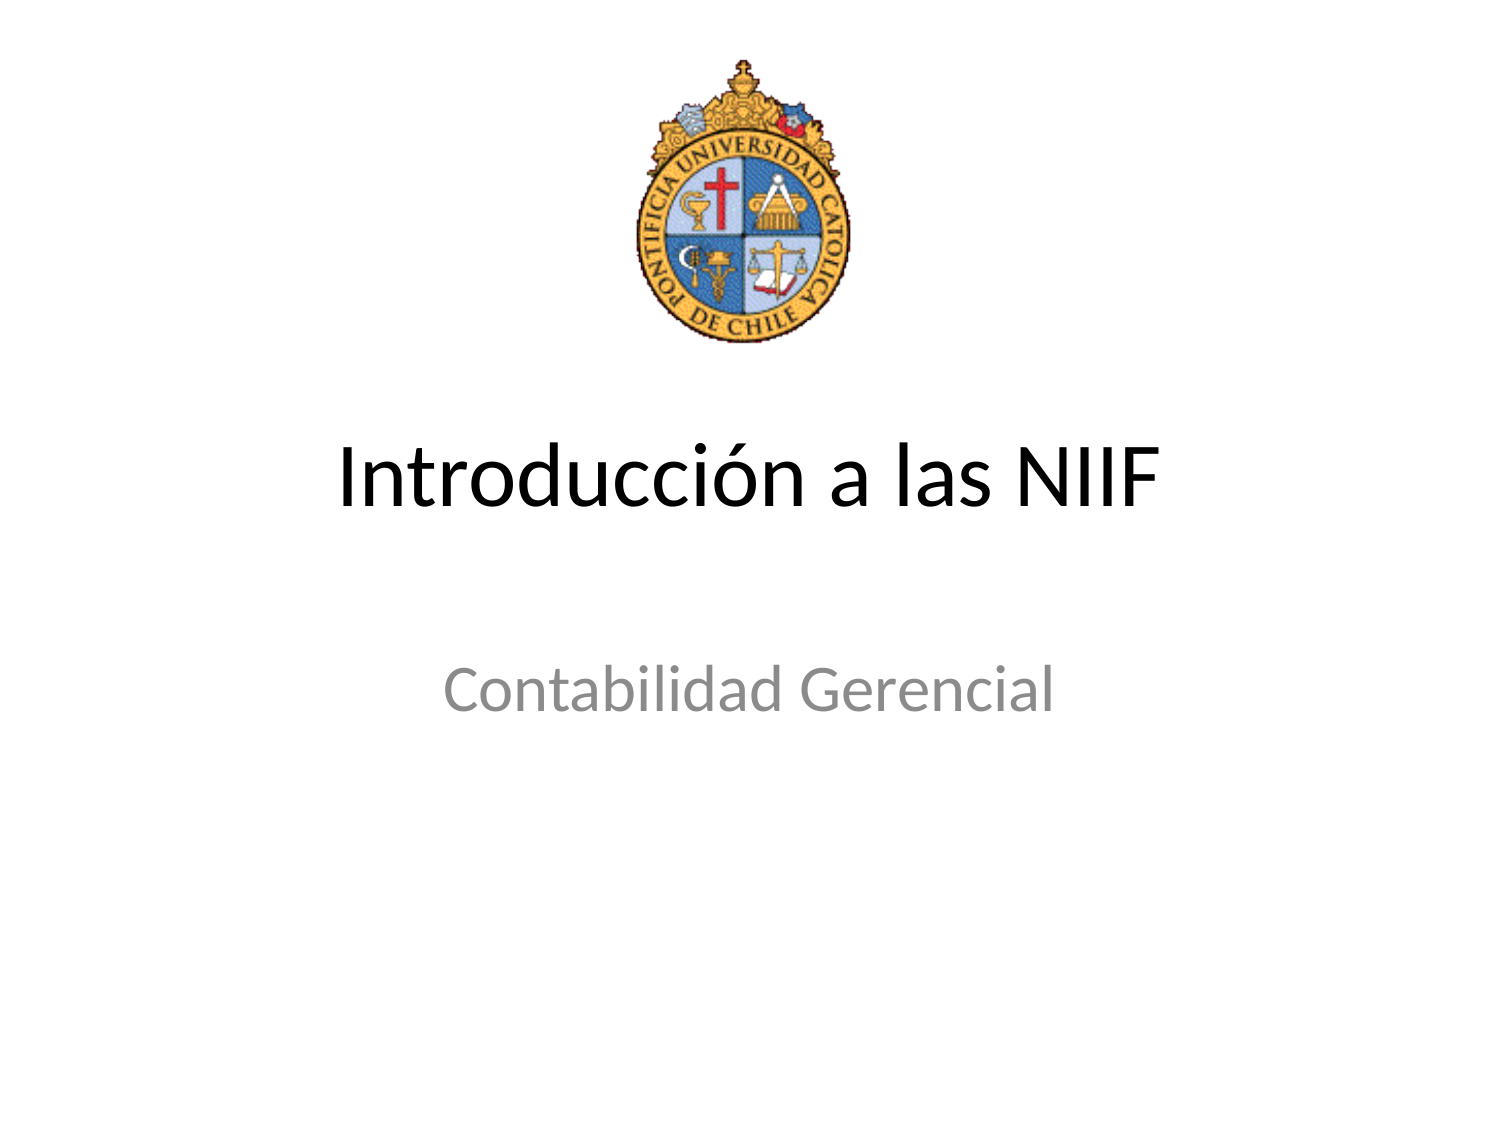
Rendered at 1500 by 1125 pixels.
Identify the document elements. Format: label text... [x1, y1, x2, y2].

subtitle Contabilidad Gerencial [225, 637, 1275, 811]
title Introducción a las NIIF [112, 349, 1388, 591]
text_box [608, 54, 881, 350]
